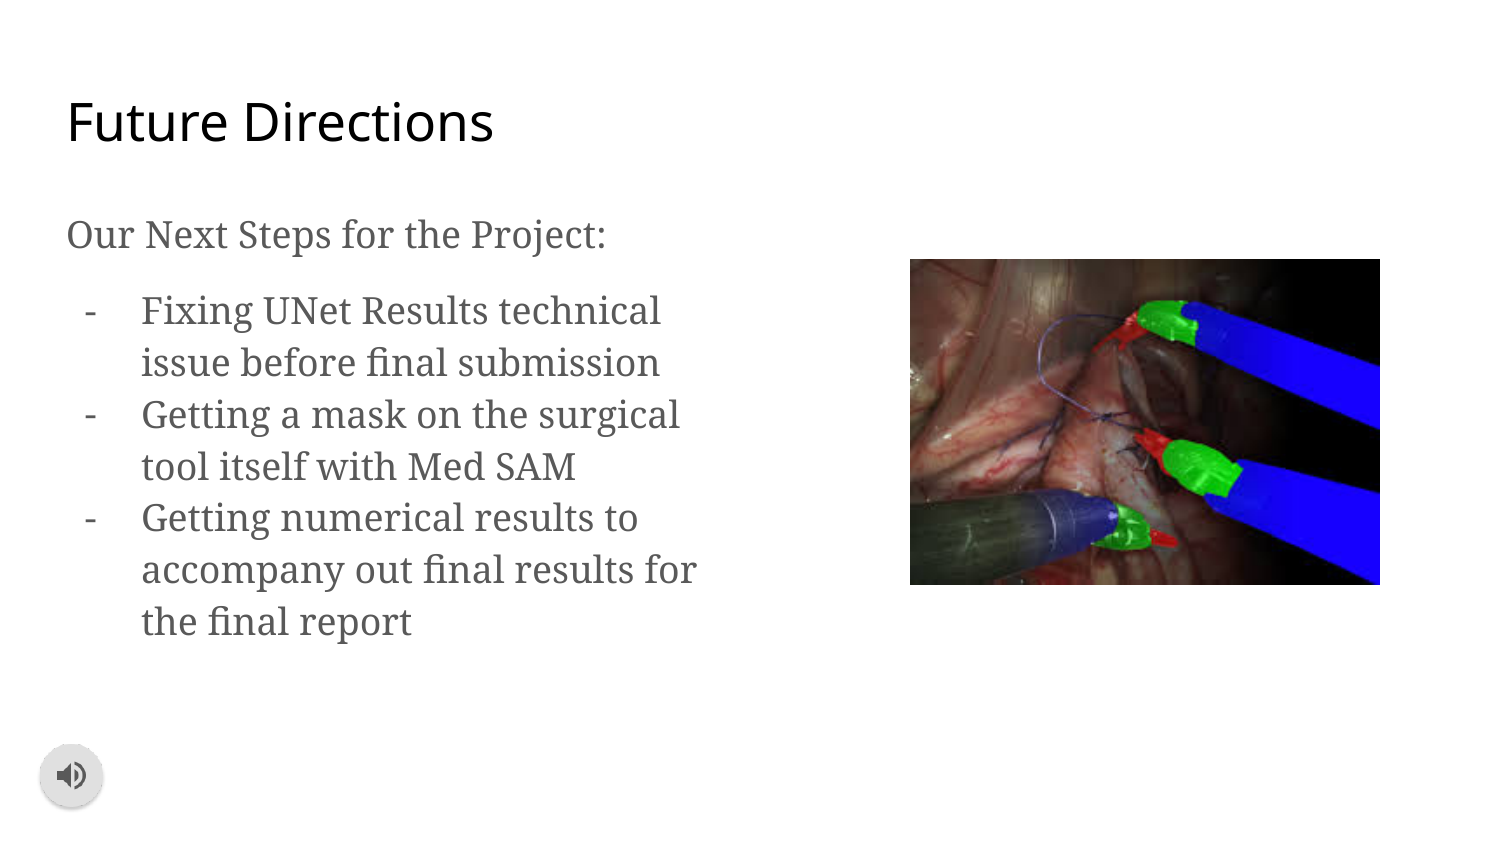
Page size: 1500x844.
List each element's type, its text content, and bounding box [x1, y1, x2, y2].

title Future Directions [51, 72, 1449, 167]
picture [32, 736, 109, 813]
list Our Next Steps for the Project: Fixing UNet Results technical issue before final submission Getting a mask on the surgical tool itself with Med SAM Getting numerical results to accompany out final results for the final report [51, 189, 758, 750]
picture [909, 258, 1381, 585]
